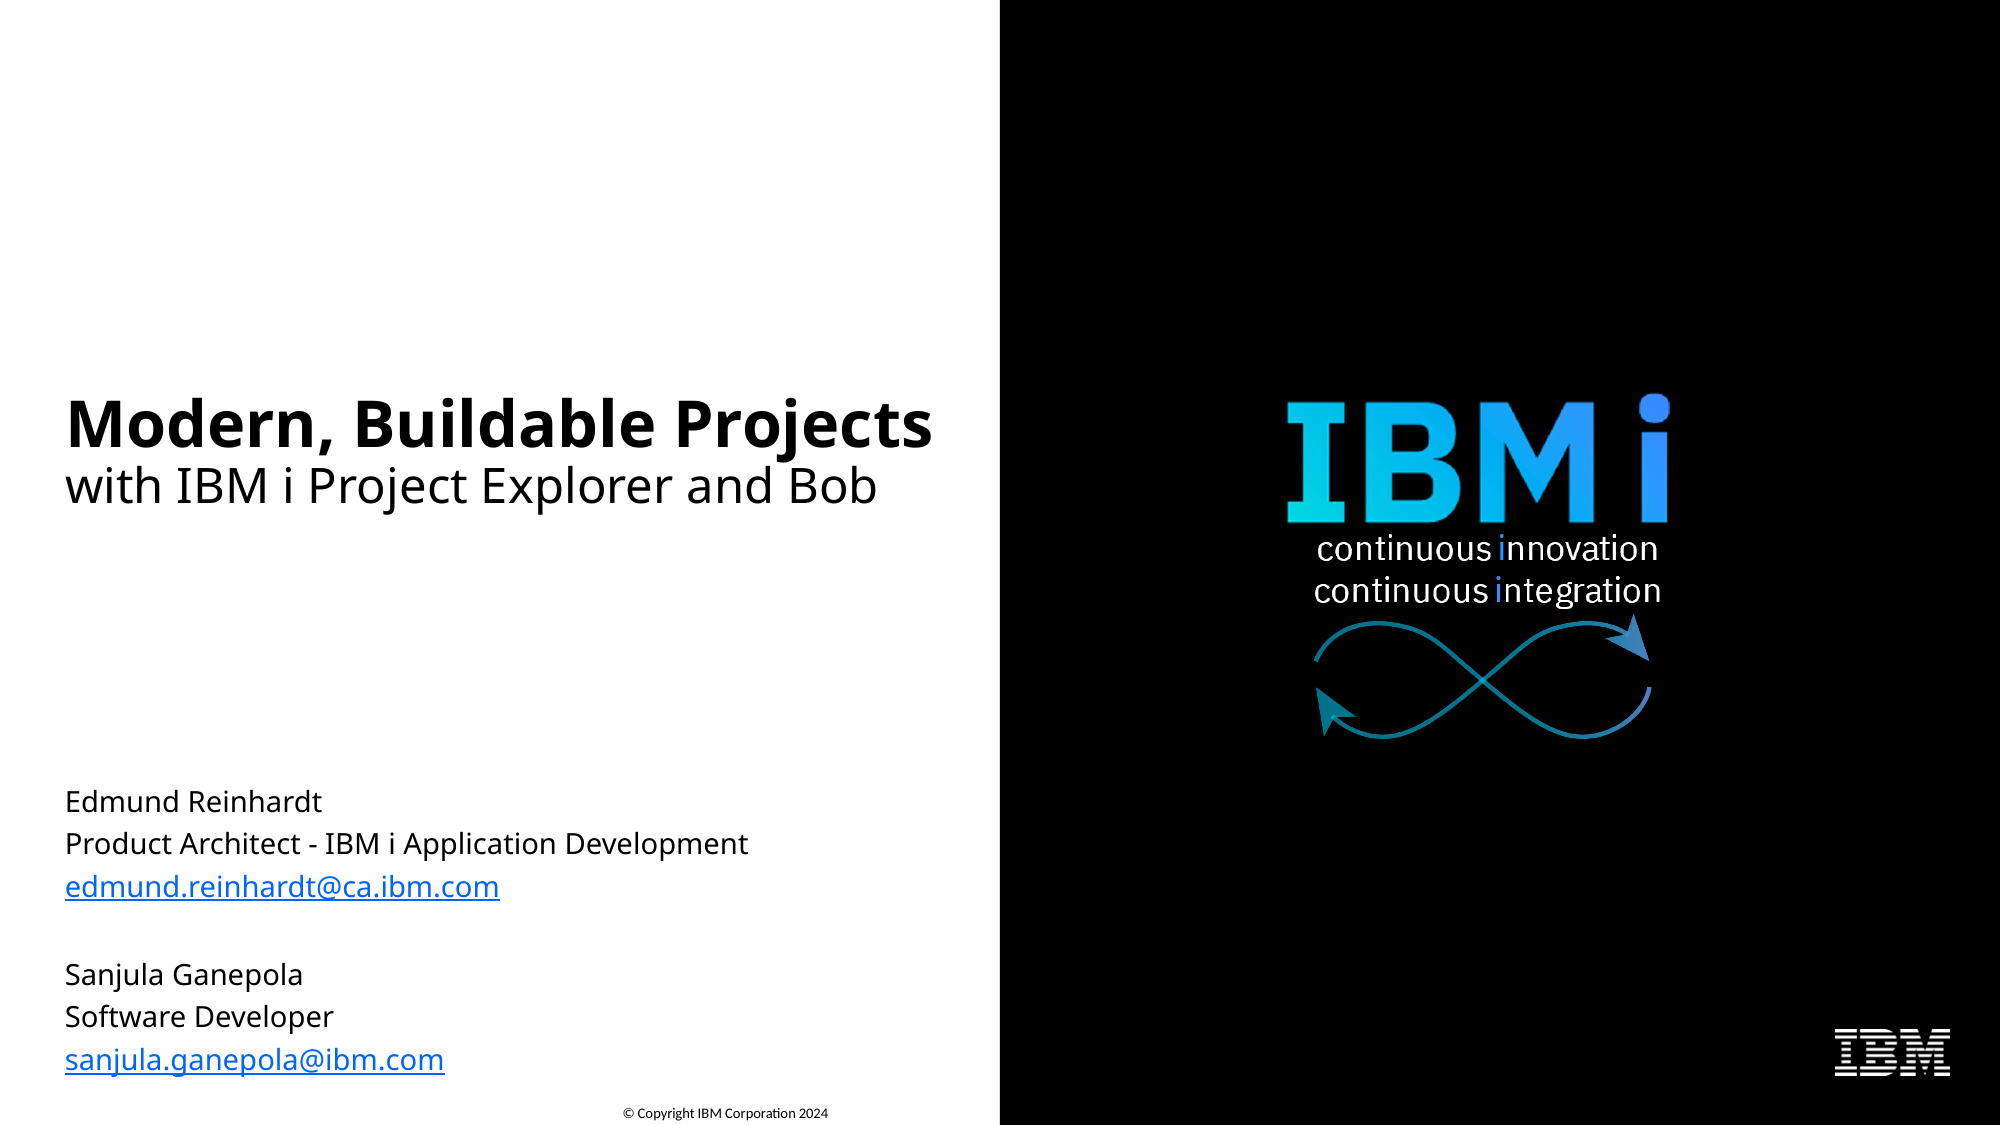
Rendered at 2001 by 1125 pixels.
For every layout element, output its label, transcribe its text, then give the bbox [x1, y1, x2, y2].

picture [1835, 1029, 1950, 1076]
title Modern, Buildable Projects with IBM i Project Explorer and Bob [50, 375, 969, 532]
picture [1259, 378, 1704, 739]
list Edmund Reinhardt Product Architect - IBM i Application Development edmund.reinhardt@ca.ibm.com Sanjula Ganepola Software Developer sanjula.ganepola@ibm.com [50, 768, 969, 1086]
